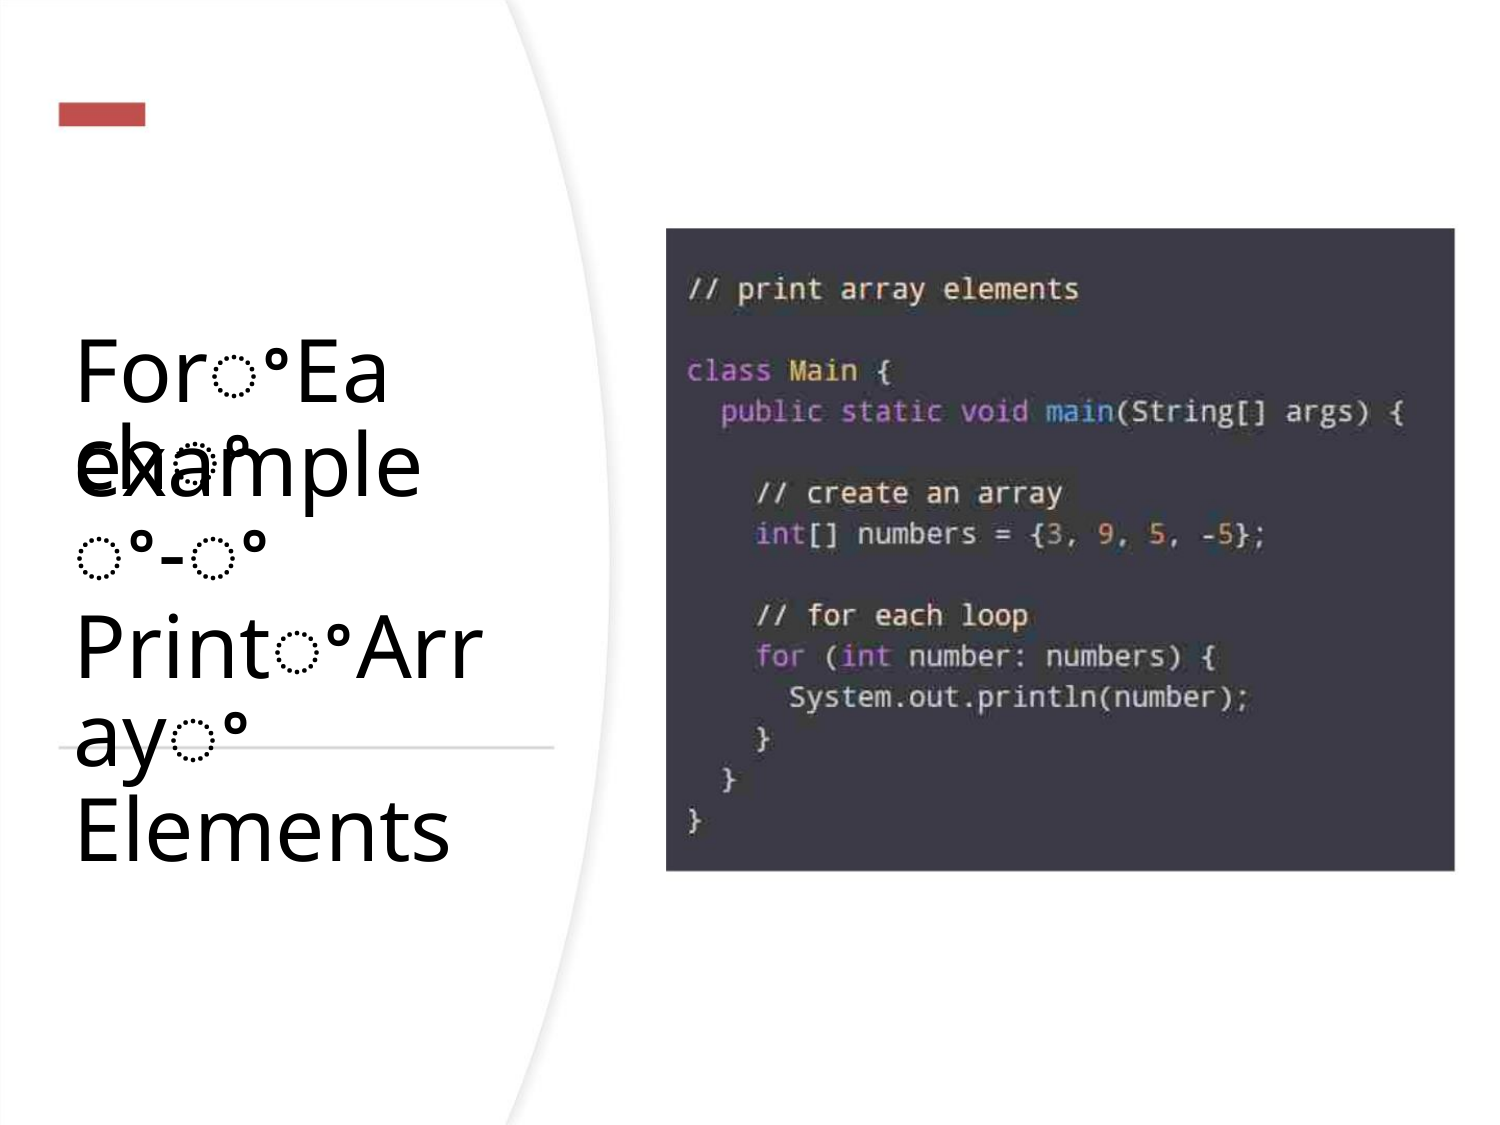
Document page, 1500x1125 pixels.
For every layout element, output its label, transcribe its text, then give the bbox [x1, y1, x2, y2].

text_box ForꢀEachꢀ [73, 332, 423, 426]
text_box [0, 0, 1500, 1125]
text_box exampleꢀ-ꢀ PrintꢀArrayꢀ Elements [73, 426, 503, 880]
